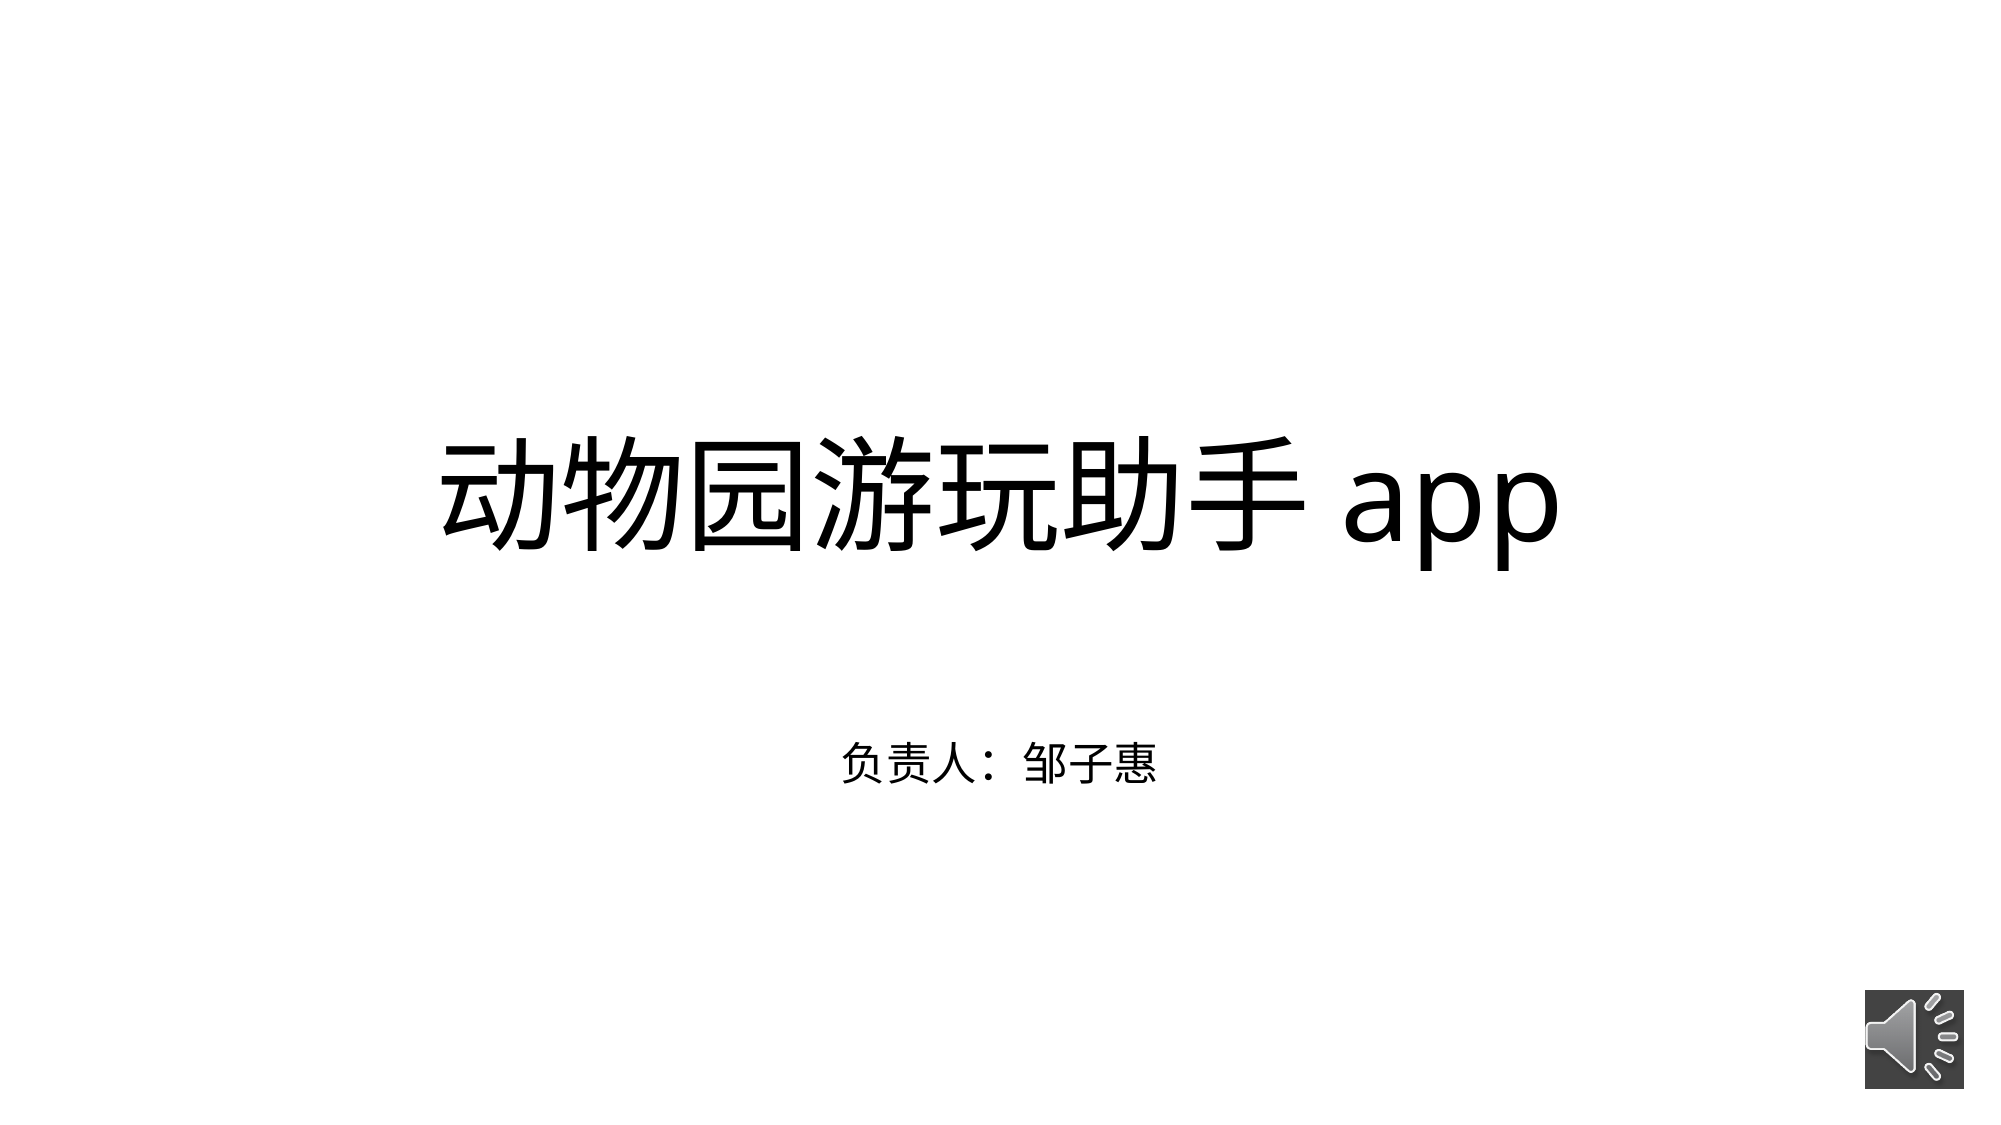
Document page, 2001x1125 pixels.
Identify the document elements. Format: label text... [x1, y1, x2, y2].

subtitle 负责人：邹子惠 [249, 733, 1750, 799]
picture [1864, 989, 1965, 1090]
title 动物园游玩助手app [249, 420, 1750, 576]
